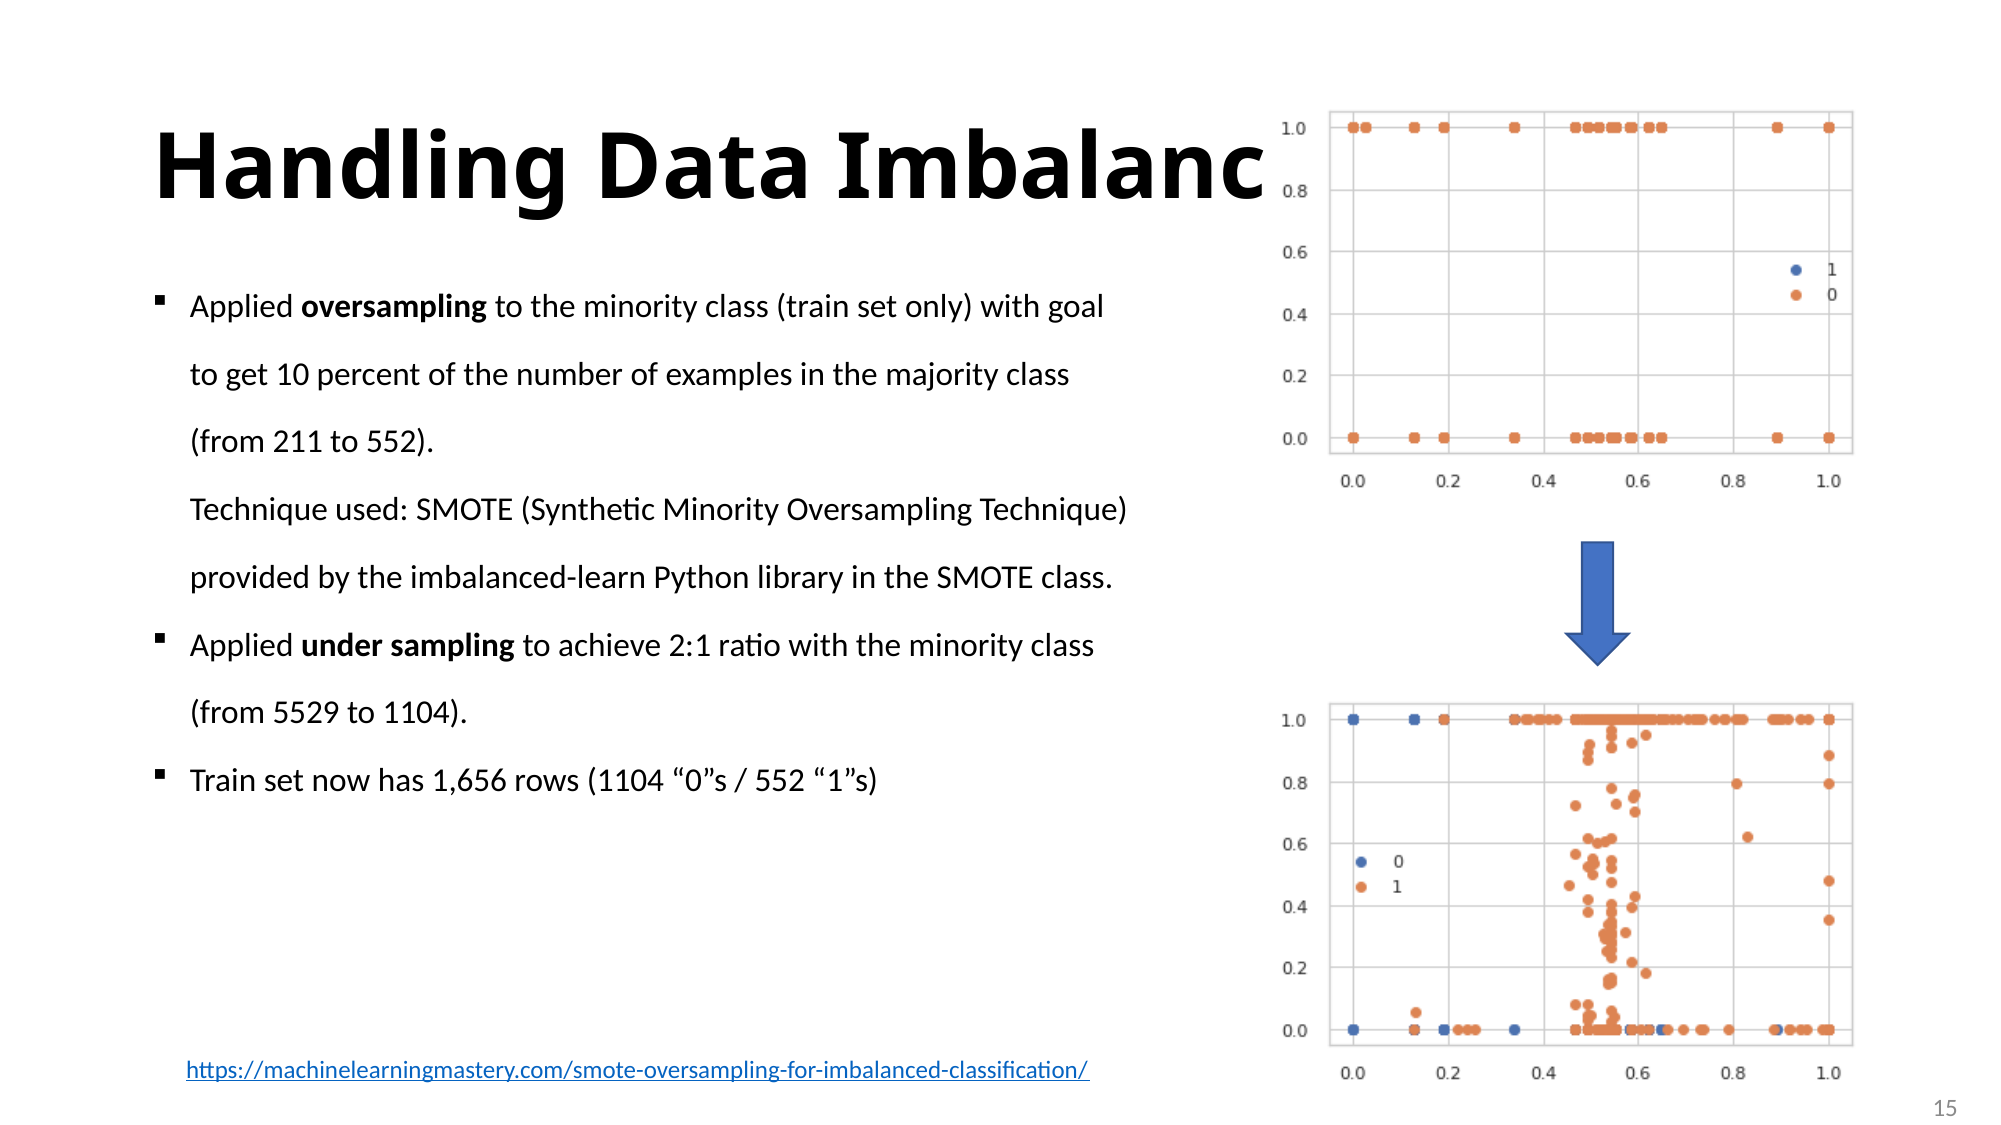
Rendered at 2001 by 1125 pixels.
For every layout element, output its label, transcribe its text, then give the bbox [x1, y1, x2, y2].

text_box [1563, 541, 1632, 667]
title Handling Data Imbalance [137, 59, 1863, 278]
text_box https://machinelearningmastery.com/smote-oversampling-for-imbalanced-classification/ [171, 1045, 1172, 1091]
picture [1270, 694, 1863, 1092]
picture [1270, 102, 1863, 500]
slide_number 15 [1523, 1076, 1974, 1125]
list Applied oversampling to the minority class (train set only) with goal to get 10 percent of the number of examples in the majority class (from 211 to 552). Technique used: SMOTE (Synthetic Minority Oversampling Technique) provided by the imbalanced-learn Python library in the SMOTE class. Applied under sampling to achieve 2:1 ratio with the minority class (from 5529 to 1104). Train set now has 1,656 rows (1104 “0”s / 552 “1”s) [137, 248, 1156, 1069]
